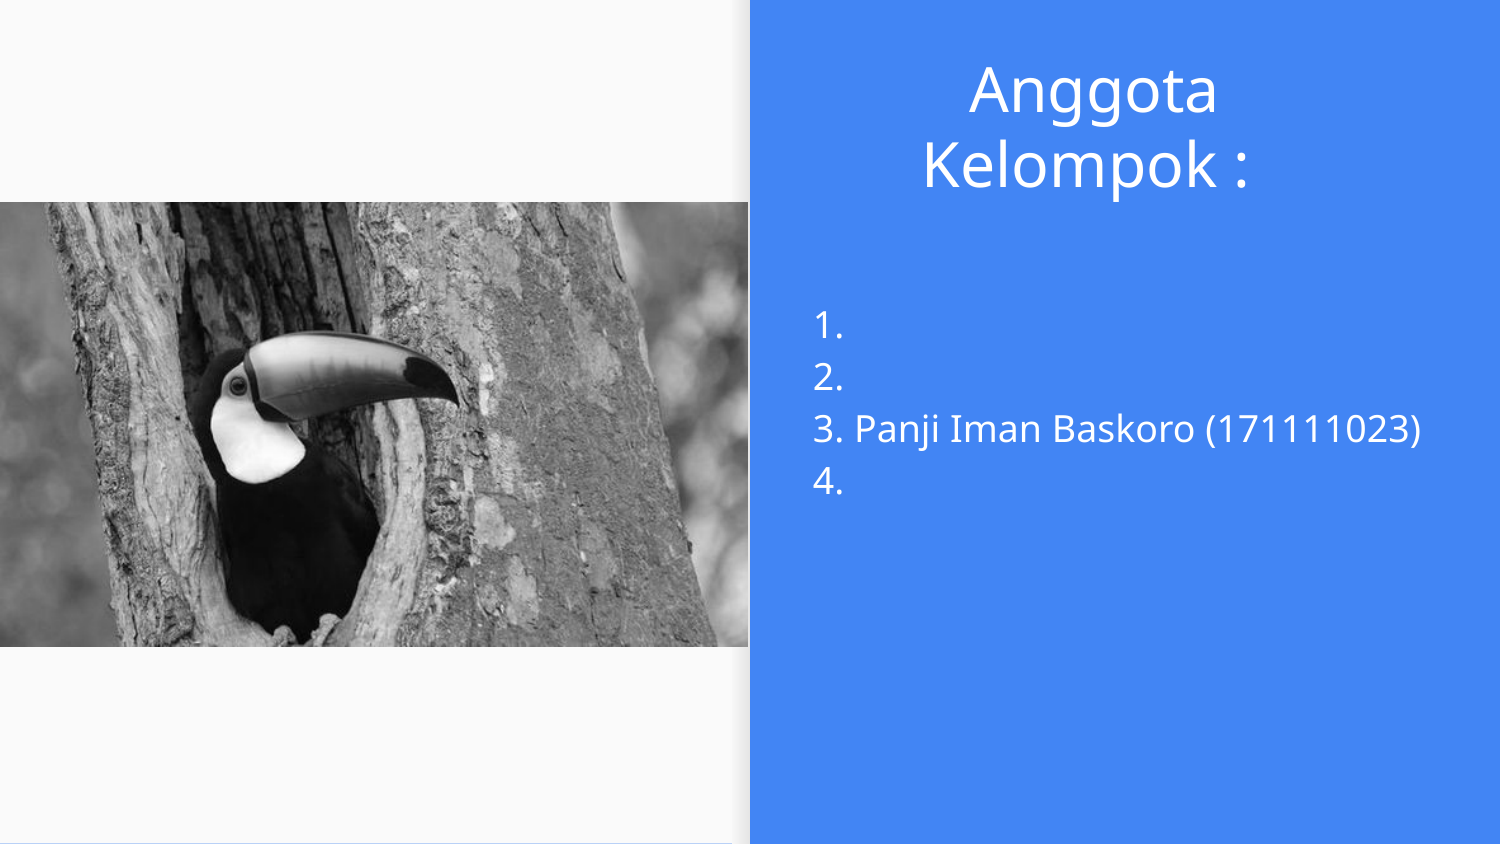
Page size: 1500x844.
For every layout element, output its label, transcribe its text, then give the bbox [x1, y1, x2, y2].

title Anggota Kelompok : [798, 58, 1392, 216]
picture [0, 202, 749, 647]
list 1. 2. 3. Panji Iman Baskoro (171111023) 4. [798, 240, 1462, 556]
